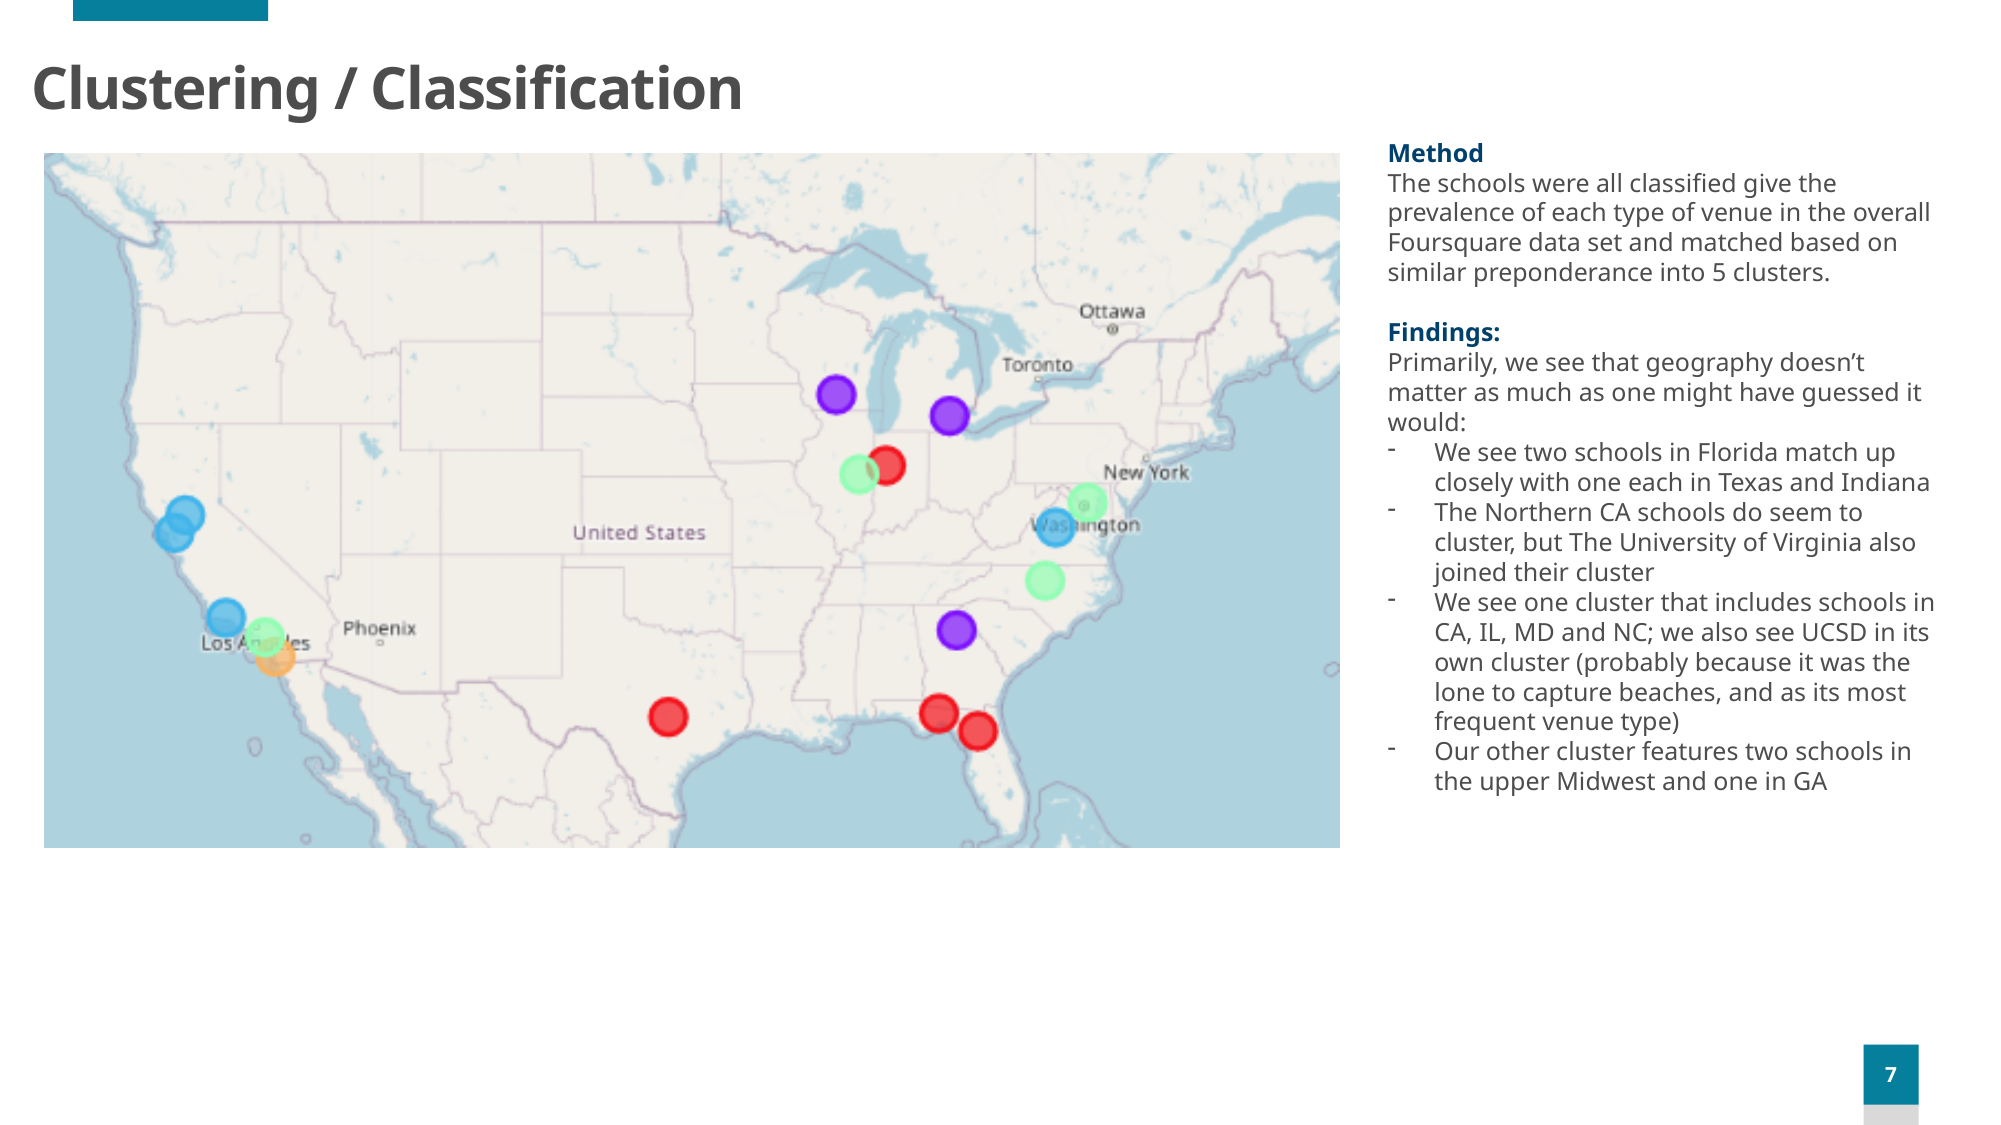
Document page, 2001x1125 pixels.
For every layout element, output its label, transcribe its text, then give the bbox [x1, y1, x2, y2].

text_box Method The schools were all classified give the prevalence of each type of venue in the overall Foursquare data set and matched based on similar preponderance into 5 clusters. Findings: Primarily, we see that geography doesn’t matter as much as one might have guessed it would: We see two schools in Florida match up closely with one each in Texas and Indiana The Northern CA schools do seem to cluster, but The University of Virginia also joined their cluster We see one cluster that includes schools in CA, IL, MD and NC; we also see UCSD in its own cluster (probably because it was the lone to capture beaches, and as its most frequent venue type) Our other cluster features two schools in the upper Midwest and one in GA [1379, 129, 1956, 804]
picture [44, 153, 1340, 848]
title Clustering / Classification [16, 51, 1432, 130]
